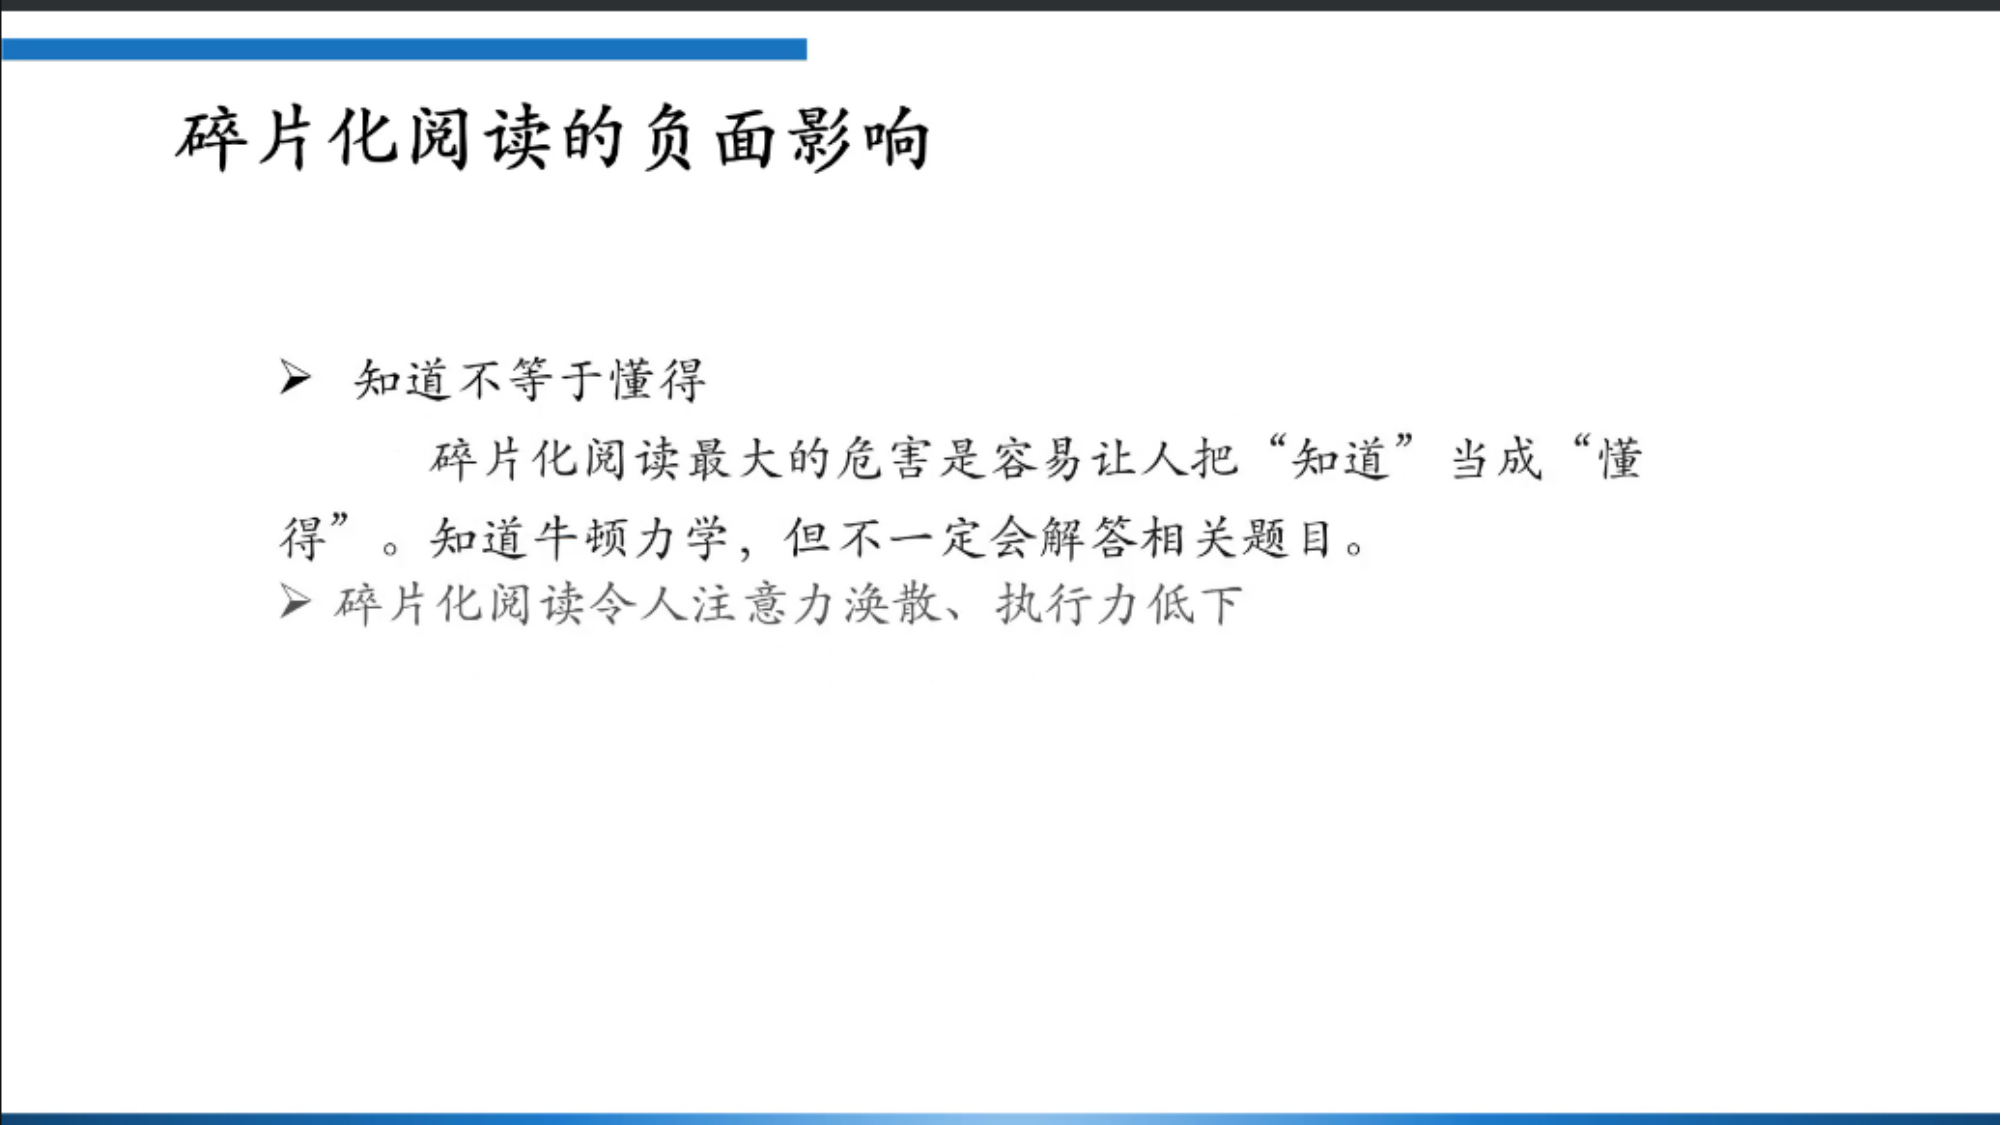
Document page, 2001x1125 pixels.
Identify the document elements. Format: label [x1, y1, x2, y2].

list [0, 0, 2000, 1125]
